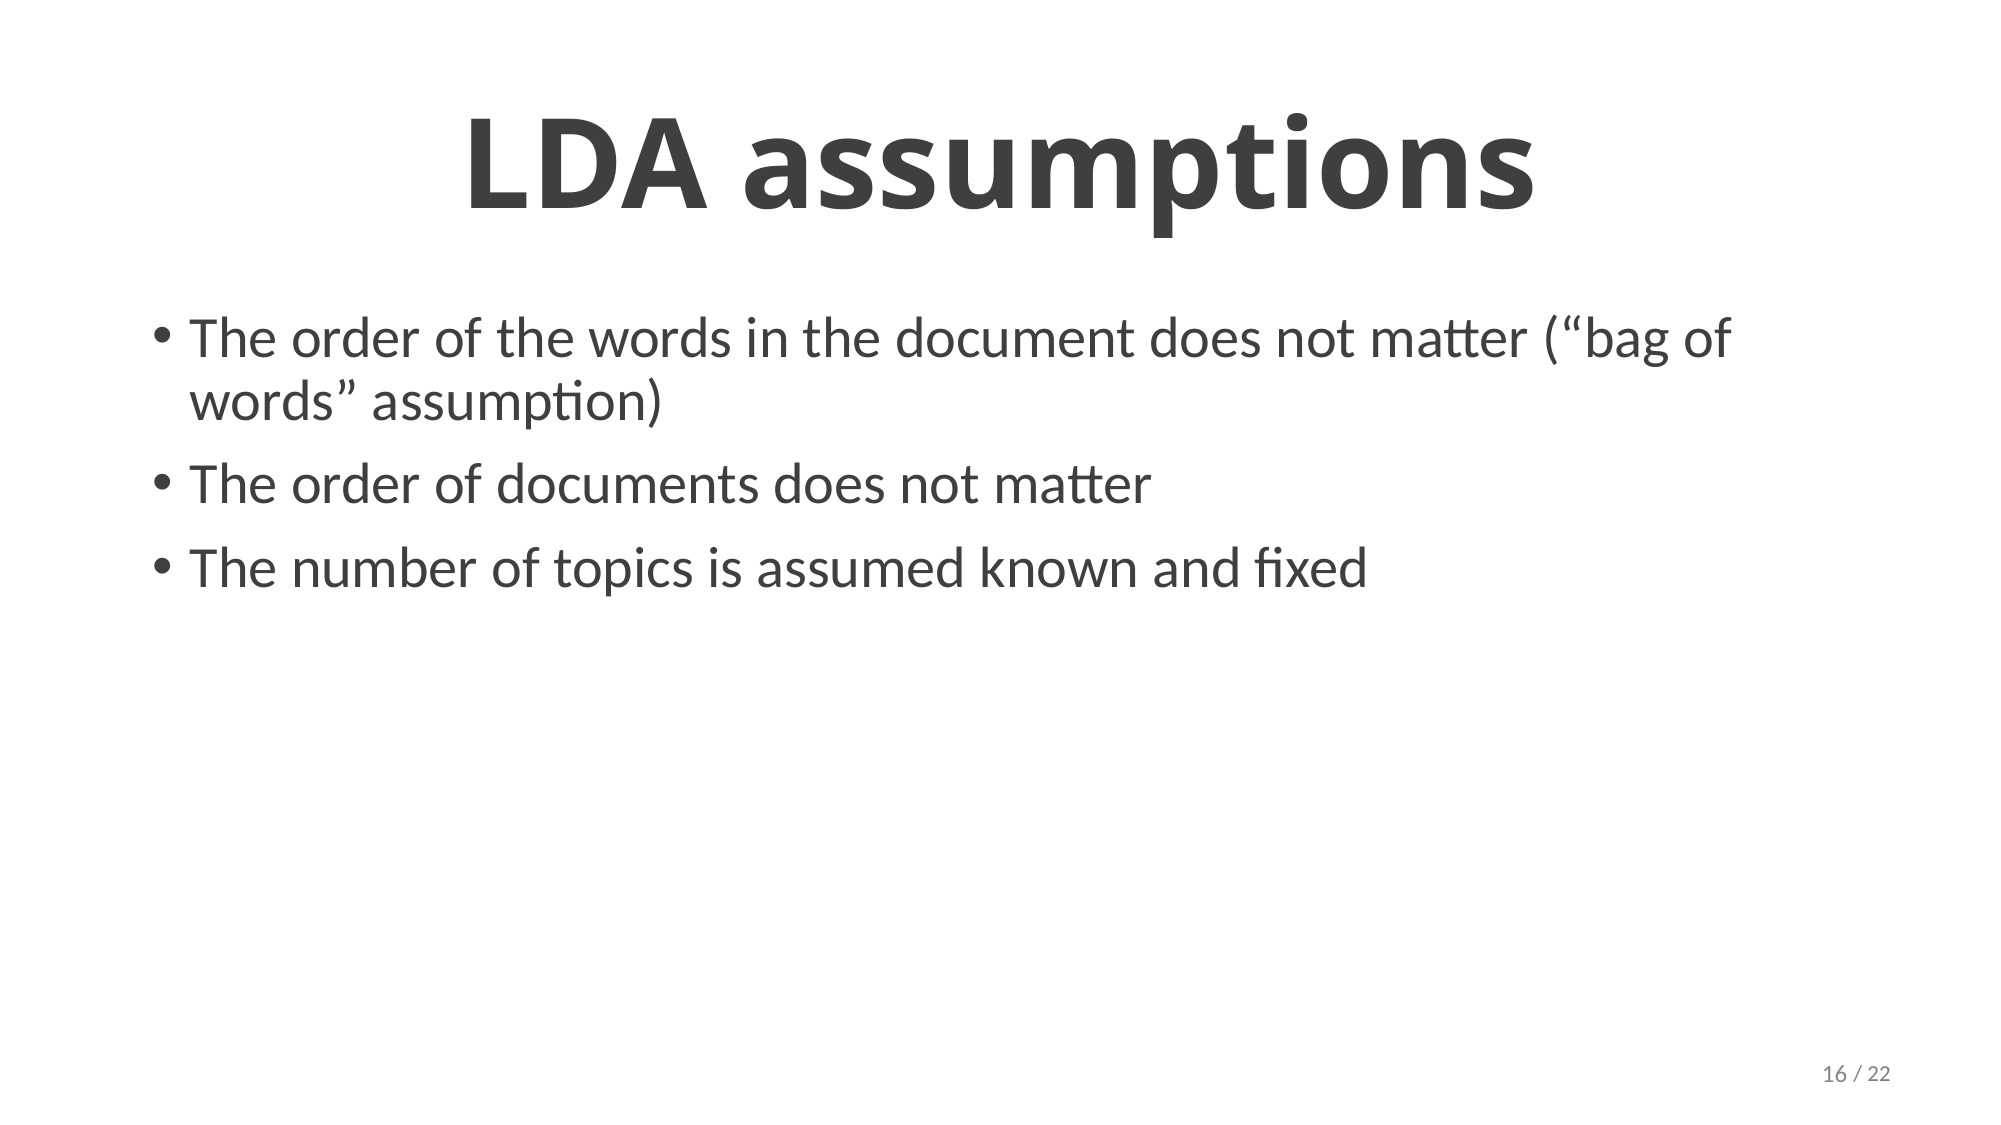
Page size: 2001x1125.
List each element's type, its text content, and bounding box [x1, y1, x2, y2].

title LDA assumptions [137, 59, 1863, 278]
list The order of the words in the document does not matter (“bag of words” assumption) The order of documents does not matter The number of topics is assumed known and fixed [137, 299, 1863, 1014]
slide_number ‹#› [1412, 1042, 1863, 1103]
